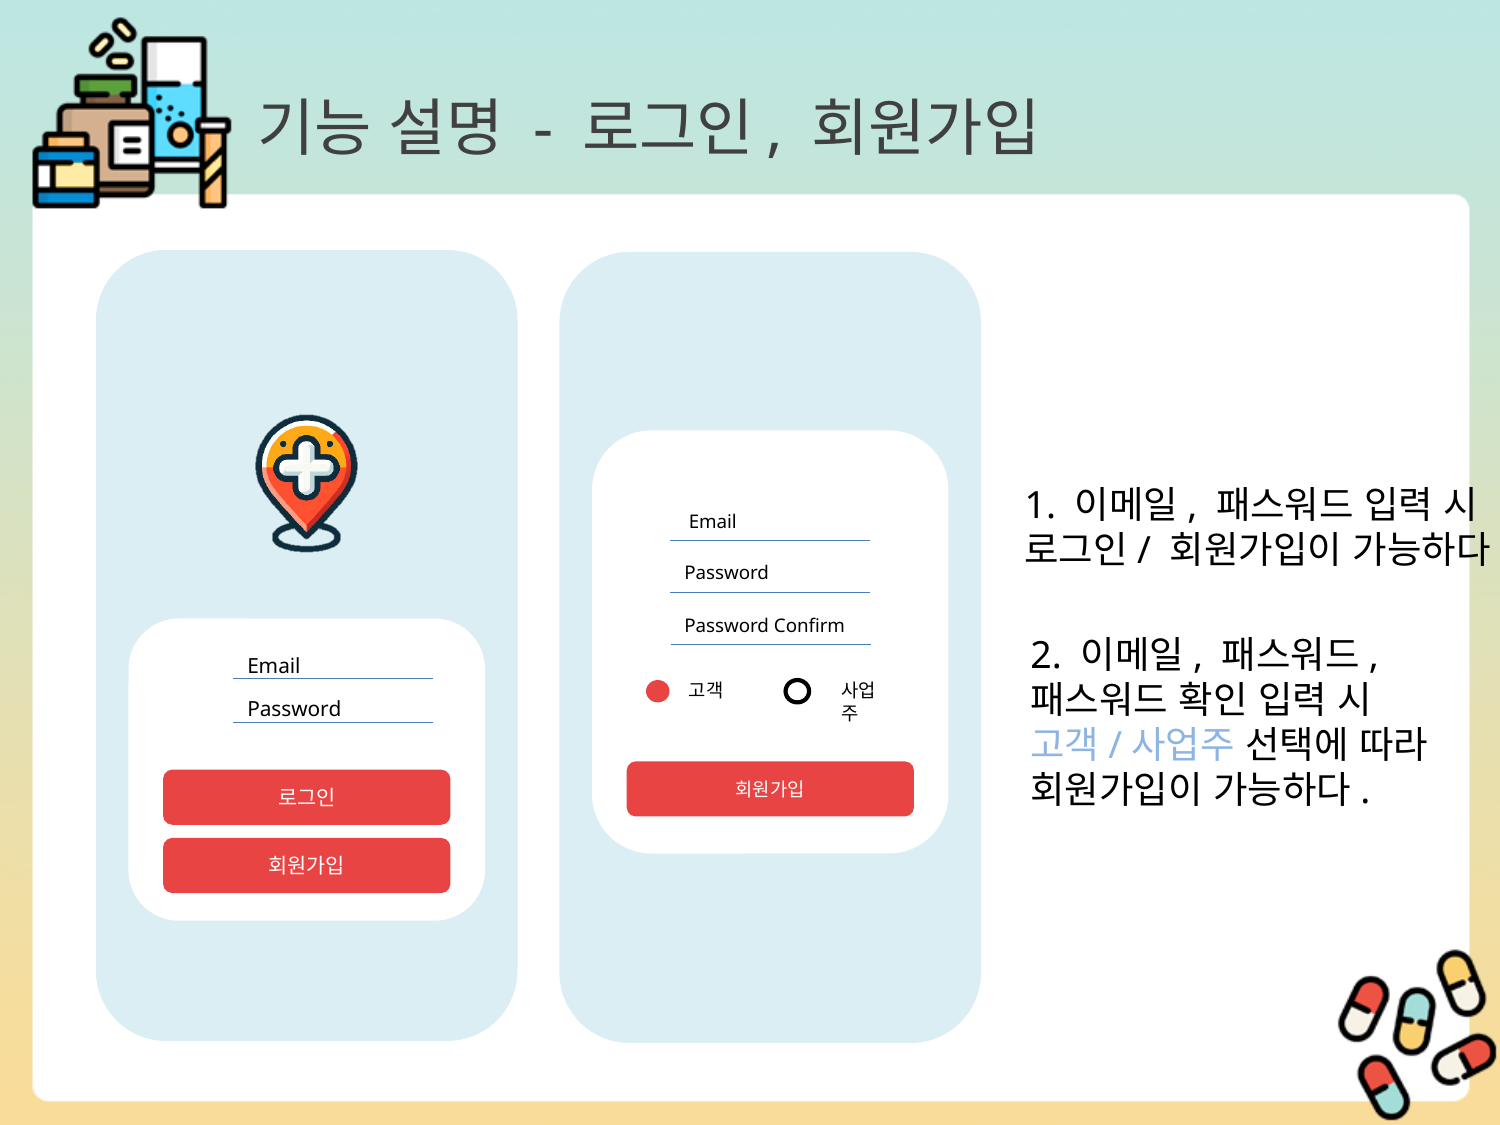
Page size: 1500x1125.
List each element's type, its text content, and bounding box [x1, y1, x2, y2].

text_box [559, 251, 982, 1044]
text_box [95, 249, 518, 1042]
text_box 1. 이메일, 패스워드 입력 시 로그인/ 회원가입이 가능하다. [1009, 473, 1500, 579]
text_box 2. 이메일, 패스워드, 패스워드 확인 입력 시 고객/사업주 선택에 따라 회원가입이 가능하다. [1015, 623, 1492, 819]
picture [0, 0, 1500, 1125]
title 기능 설명 - 로그인, 회원가입 [242, 54, 1133, 197]
